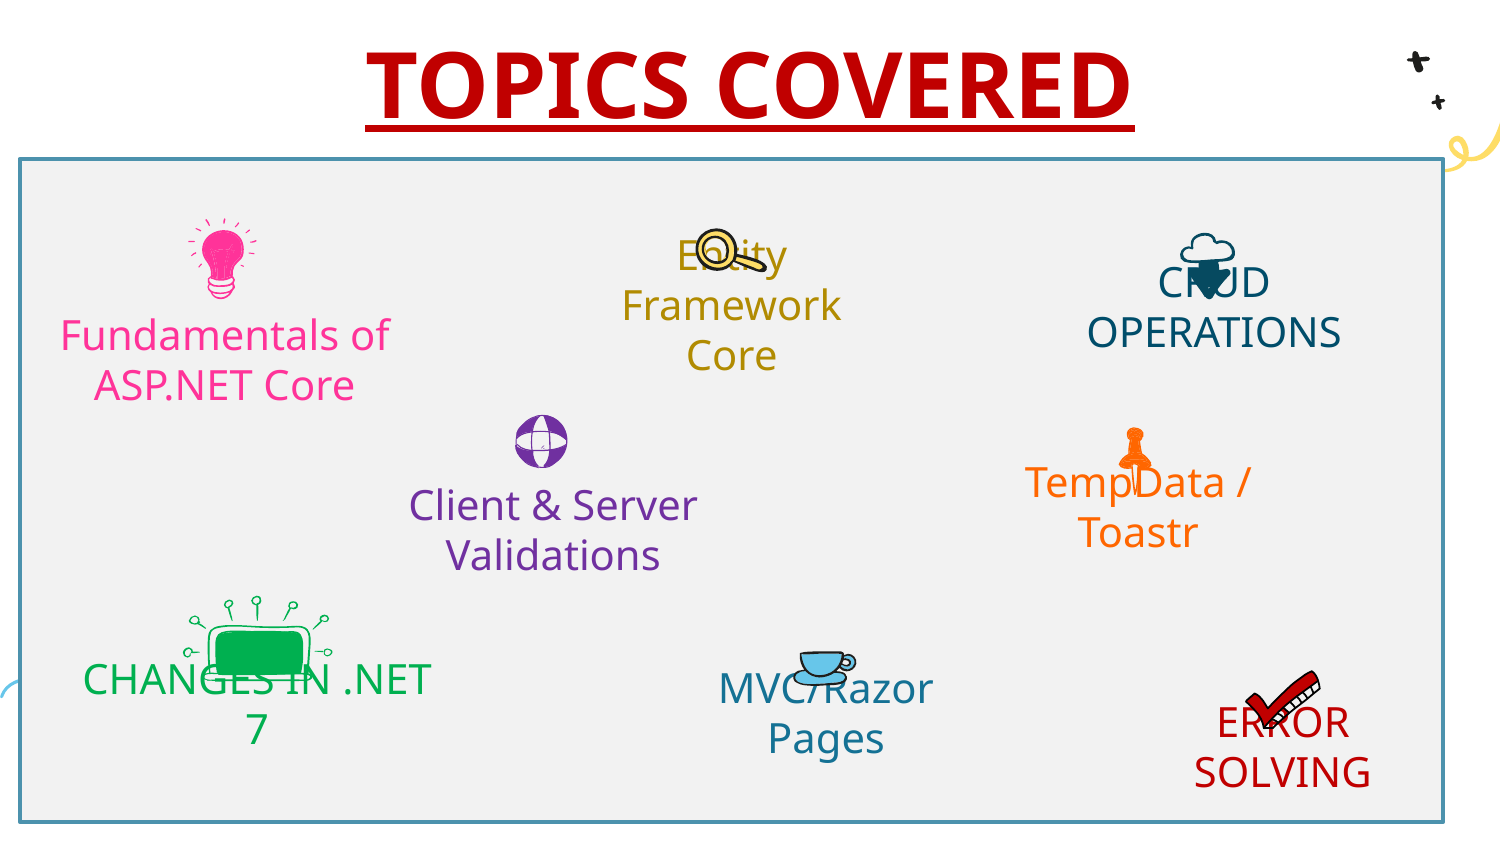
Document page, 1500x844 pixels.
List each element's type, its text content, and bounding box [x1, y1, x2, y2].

title TOPICS COVERED [0, 34, 1500, 129]
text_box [1177, 232, 1236, 300]
title MVC/Razor Pages [650, 681, 1002, 777]
text_box TempData / Toastr [963, 476, 1314, 571]
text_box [187, 218, 258, 300]
title Fundamentals of ASP.NET Core [44, 328, 406, 424]
title CHANGES IN .NET 7 [65, 673, 449, 769]
text_box ERROR SOLVING [1107, 716, 1459, 812]
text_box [1245, 671, 1321, 729]
title Client & Server Validations [378, 498, 729, 594]
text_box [513, 414, 570, 469]
title Entity Framework Core [556, 298, 907, 394]
title CRUD OPERATIONS [1039, 276, 1390, 372]
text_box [792, 650, 858, 687]
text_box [692, 228, 771, 273]
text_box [1118, 427, 1153, 496]
text_box [18, 157, 1445, 824]
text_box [182, 595, 334, 682]
